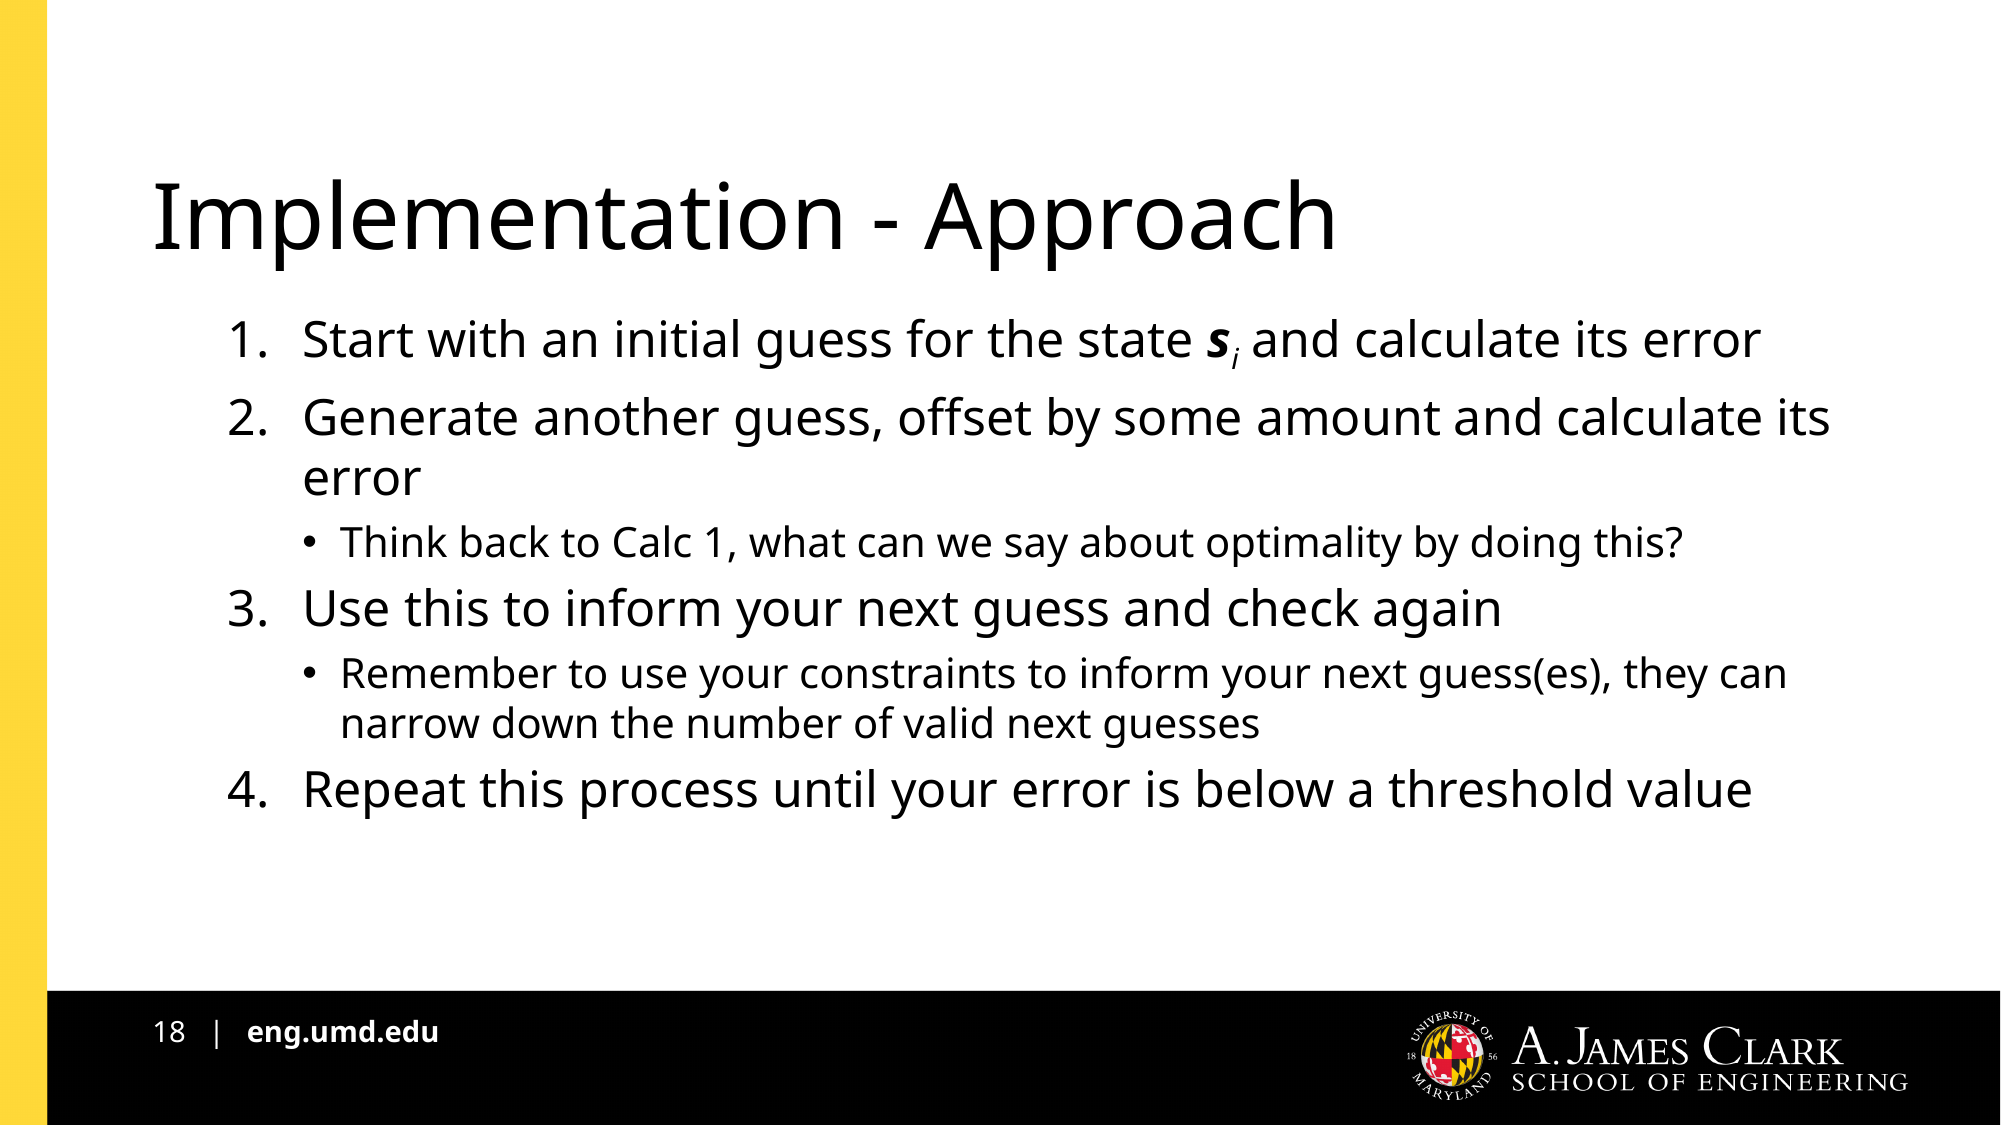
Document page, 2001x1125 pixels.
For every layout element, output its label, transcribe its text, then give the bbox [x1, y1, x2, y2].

list Start with an initial guess for the state si and calculate its error Generate another guess, offset by some amount and calculate its error Think back to Calc 1, what can we say about optimality by doing this? Use this to inform your next guess and check again Remember to use your constraints to inform your next guess(es), they can narrow down the number of valid next guesses Repeat this process until your error is below a threshold value [137, 299, 1863, 911]
title Implementation - Approach [137, 59, 1863, 278]
picture [0, 0, 2001, 1125]
footer 18 | eng.umd.edu [137, 1002, 1338, 1063]
